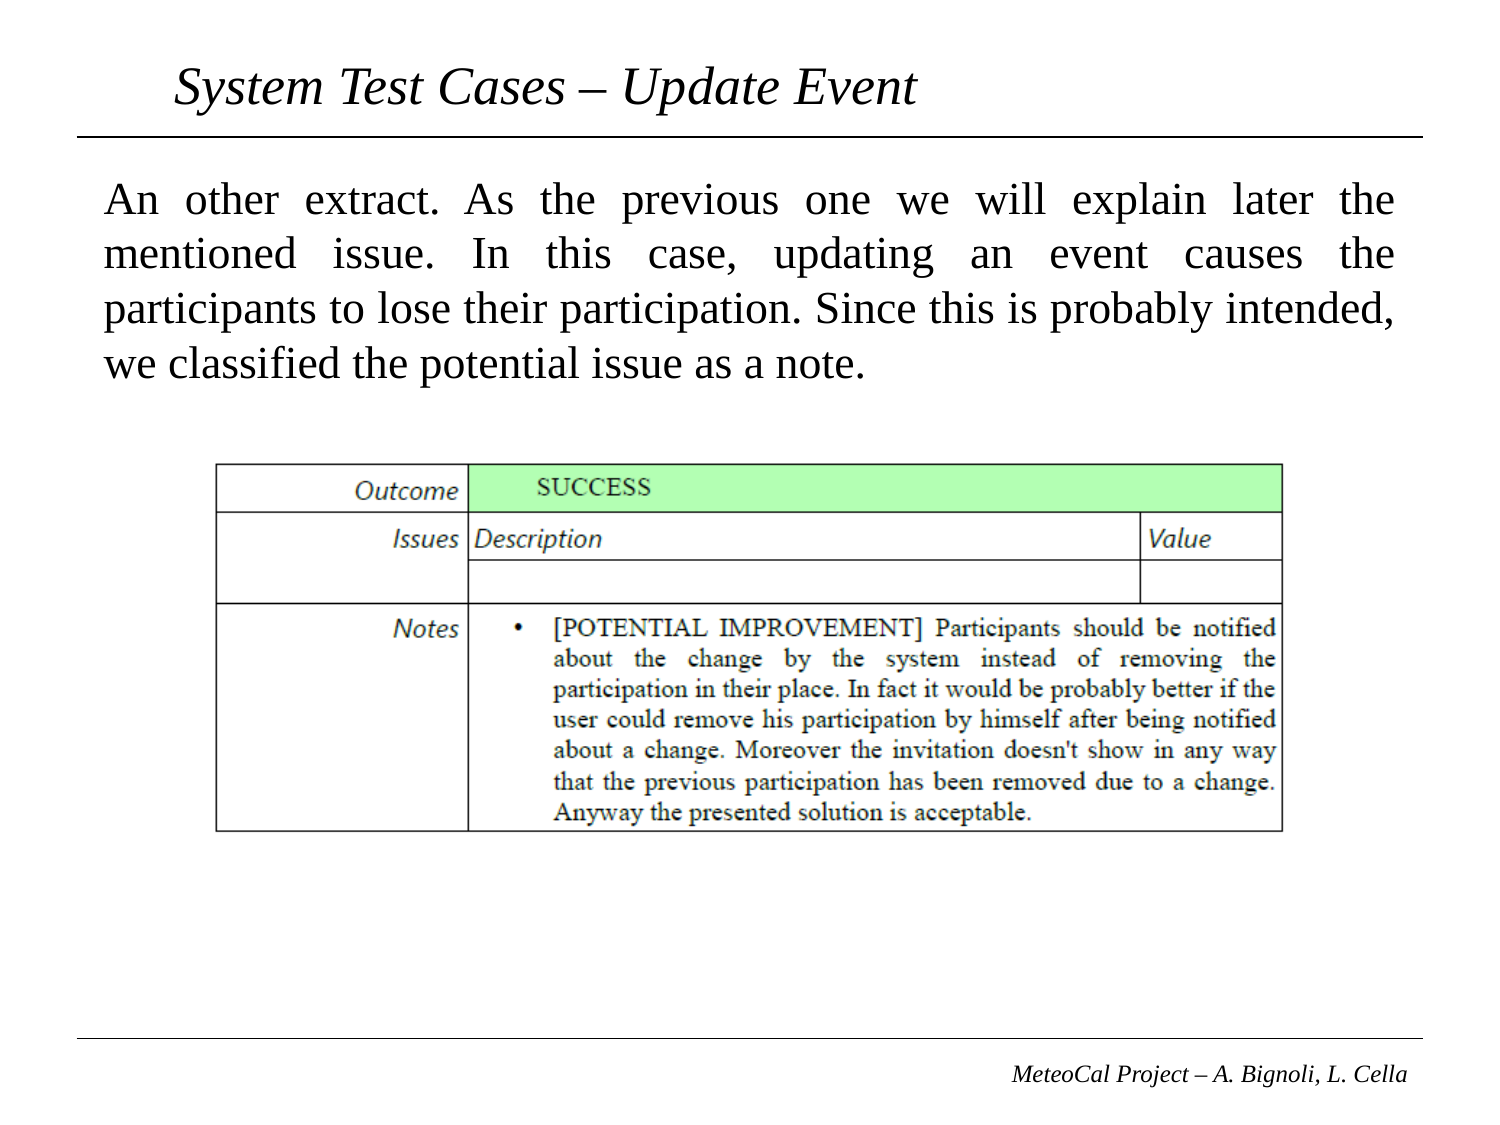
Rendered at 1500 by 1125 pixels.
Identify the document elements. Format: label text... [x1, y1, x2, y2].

list An other extract. As the previous one we will explain later the mentioned issue. In this case, updating an event causes the participants to lose their participation. Since this is probably intended, we classified the potential issue as a note. [88, 160, 1412, 1012]
title System Test Cases – Update Event [159, 42, 1424, 124]
picture [210, 458, 1290, 835]
footer MeteoCal Project – A. Bignoli, L. Cella [76, 1042, 1424, 1103]
